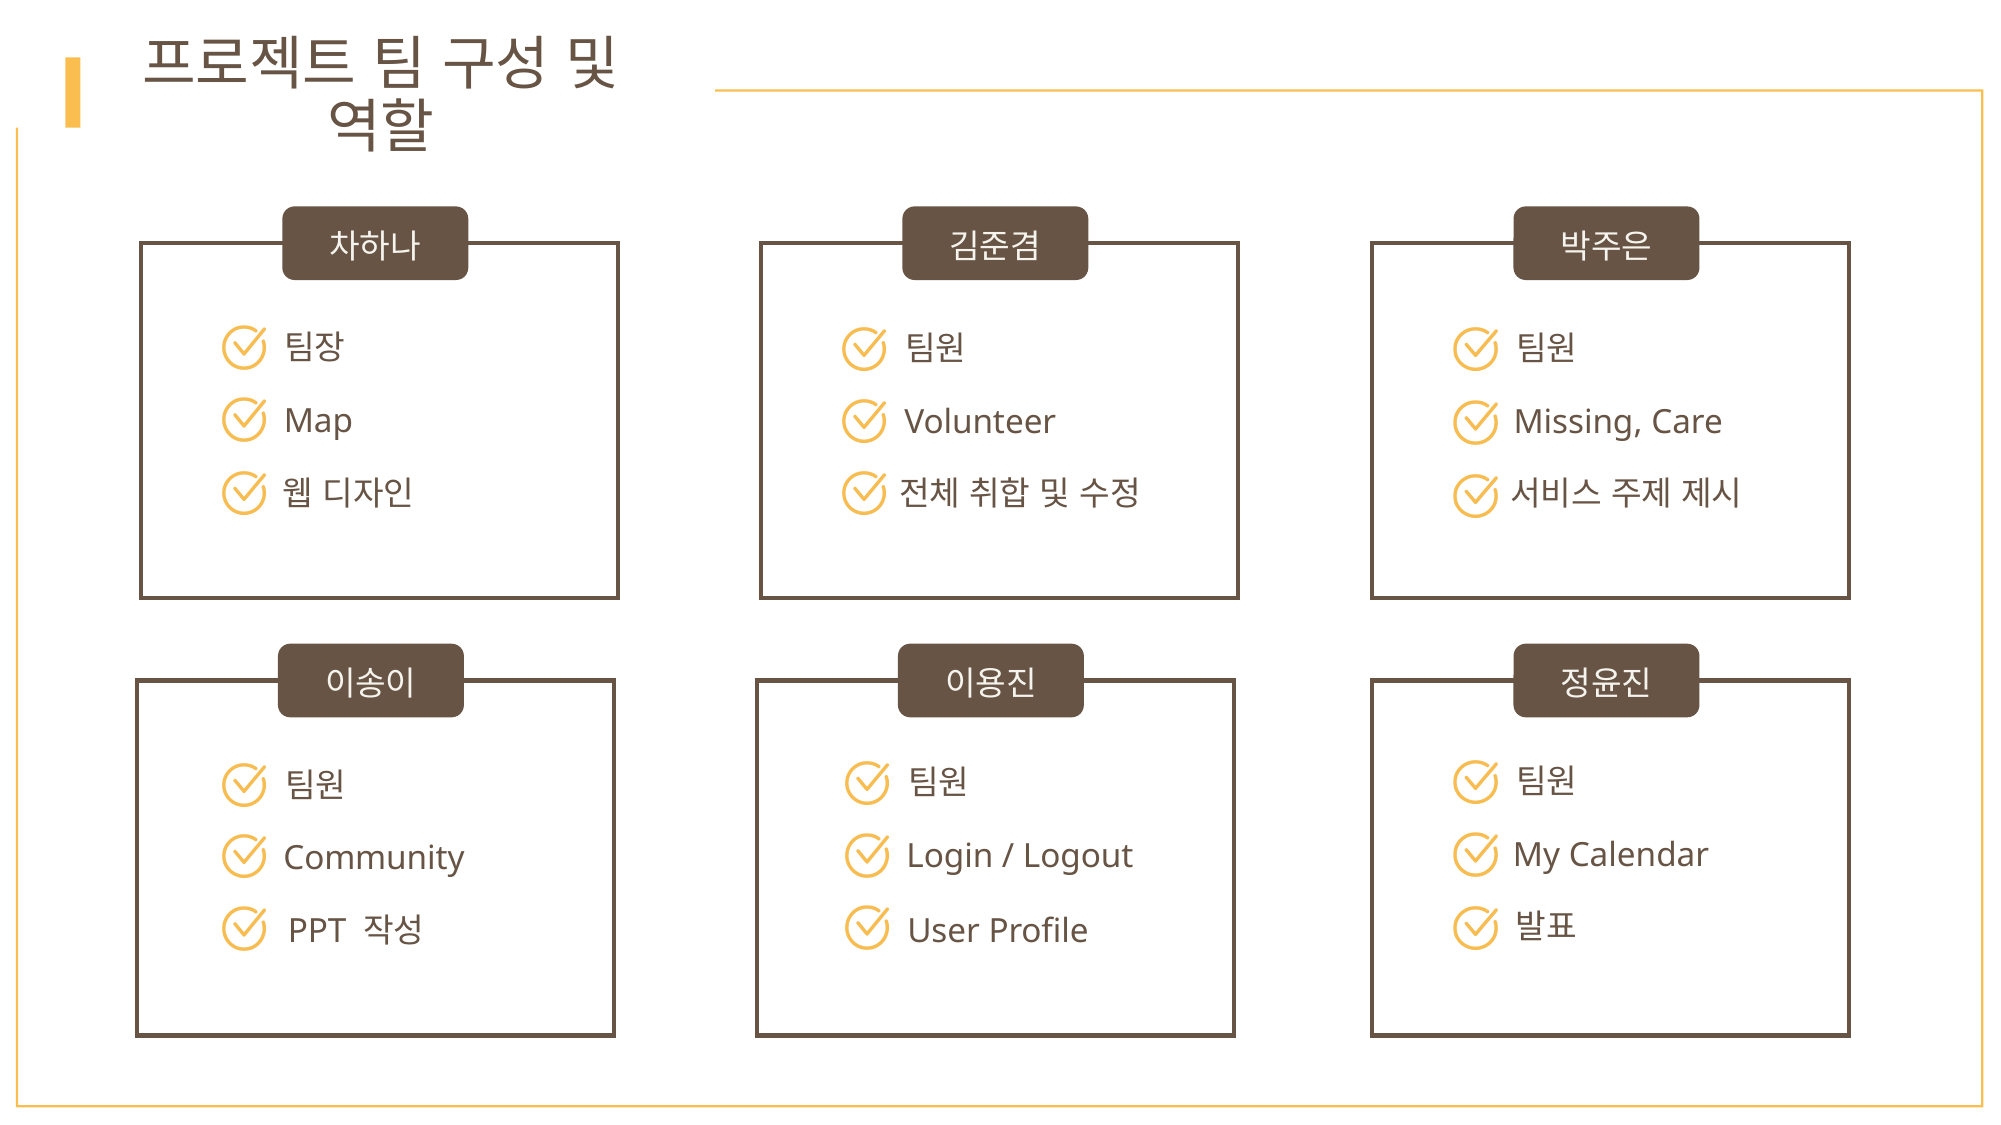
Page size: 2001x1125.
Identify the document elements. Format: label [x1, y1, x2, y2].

picture [840, 900, 895, 955]
text_box [217, 756, 478, 885]
text_box [840, 754, 1147, 883]
text_box [0, 0, 1984, 1108]
picture [217, 392, 271, 447]
picture [1448, 901, 1503, 955]
text_box [1372, 206, 1850, 599]
picture [1448, 469, 1503, 523]
text_box [837, 320, 1070, 449]
text_box [136, 643, 614, 1036]
picture [840, 828, 895, 883]
text_box [141, 206, 619, 599]
picture [837, 394, 891, 448]
text_box [1448, 320, 1735, 449]
picture [837, 466, 891, 521]
picture [217, 829, 271, 883]
picture [217, 901, 271, 956]
picture [1448, 395, 1503, 450]
text_box [1448, 753, 1721, 882]
text_box [217, 318, 367, 448]
picture [217, 466, 271, 520]
picture [1448, 827, 1503, 882]
text_box [756, 643, 1234, 1036]
text_box [1372, 643, 1850, 1036]
